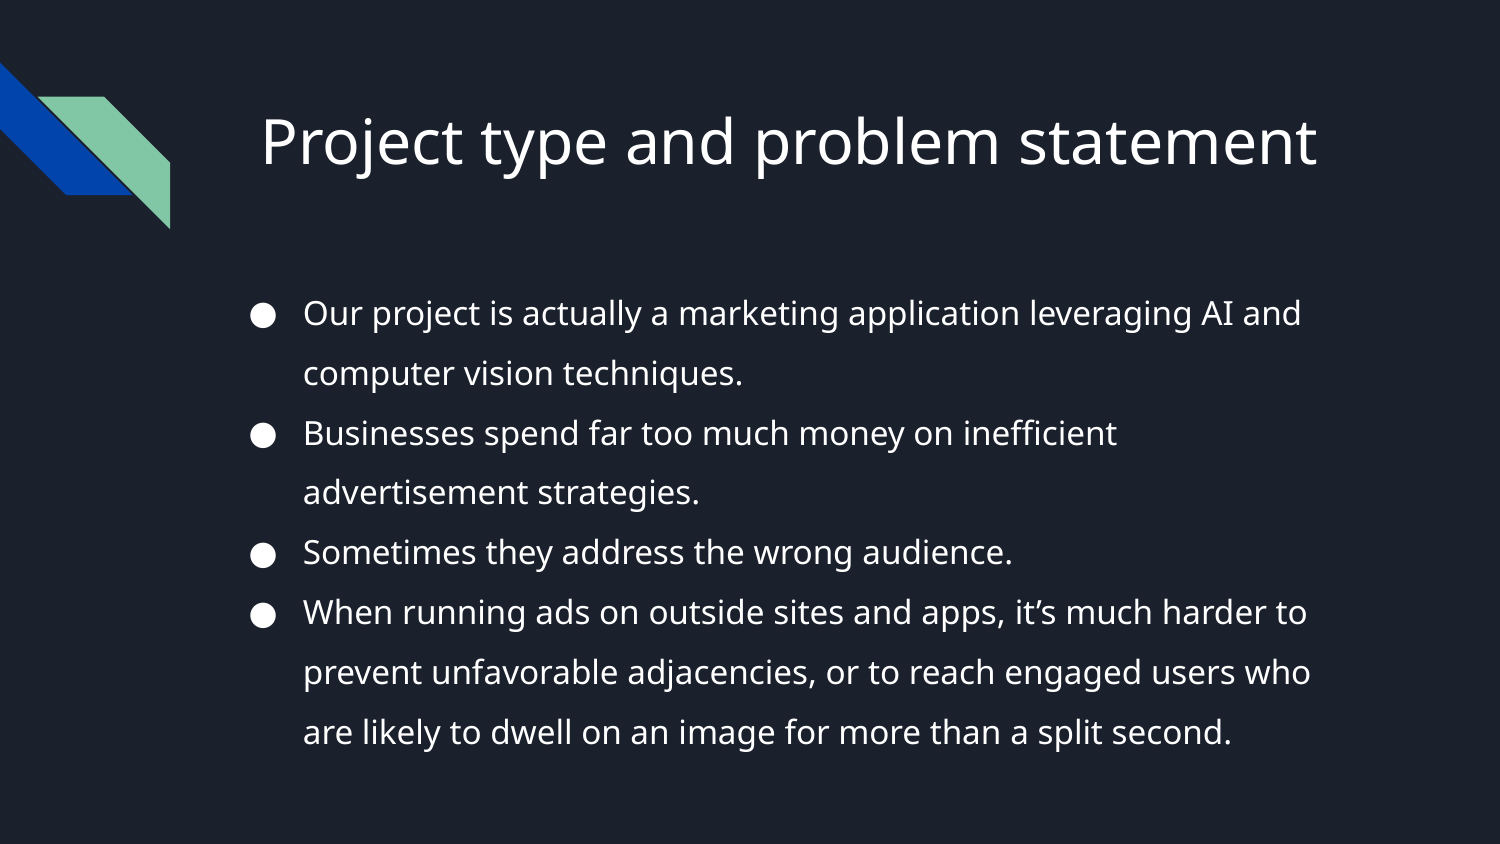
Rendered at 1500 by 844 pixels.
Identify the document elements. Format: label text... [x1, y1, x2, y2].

title Project type and problem statement [212, 86, 1368, 197]
list Our project is actually a marketing application leveraging AI and computer vision techniques. Businesses spend far too much money on inefficient advertisement strategies. Sometimes they address the wrong audience. When running ads on outside sites and apps, it’s much harder to prevent unfavorable adjacencies, or to reach engaged users who are likely to dwell on an image for more than a split second. [212, 257, 1368, 834]
